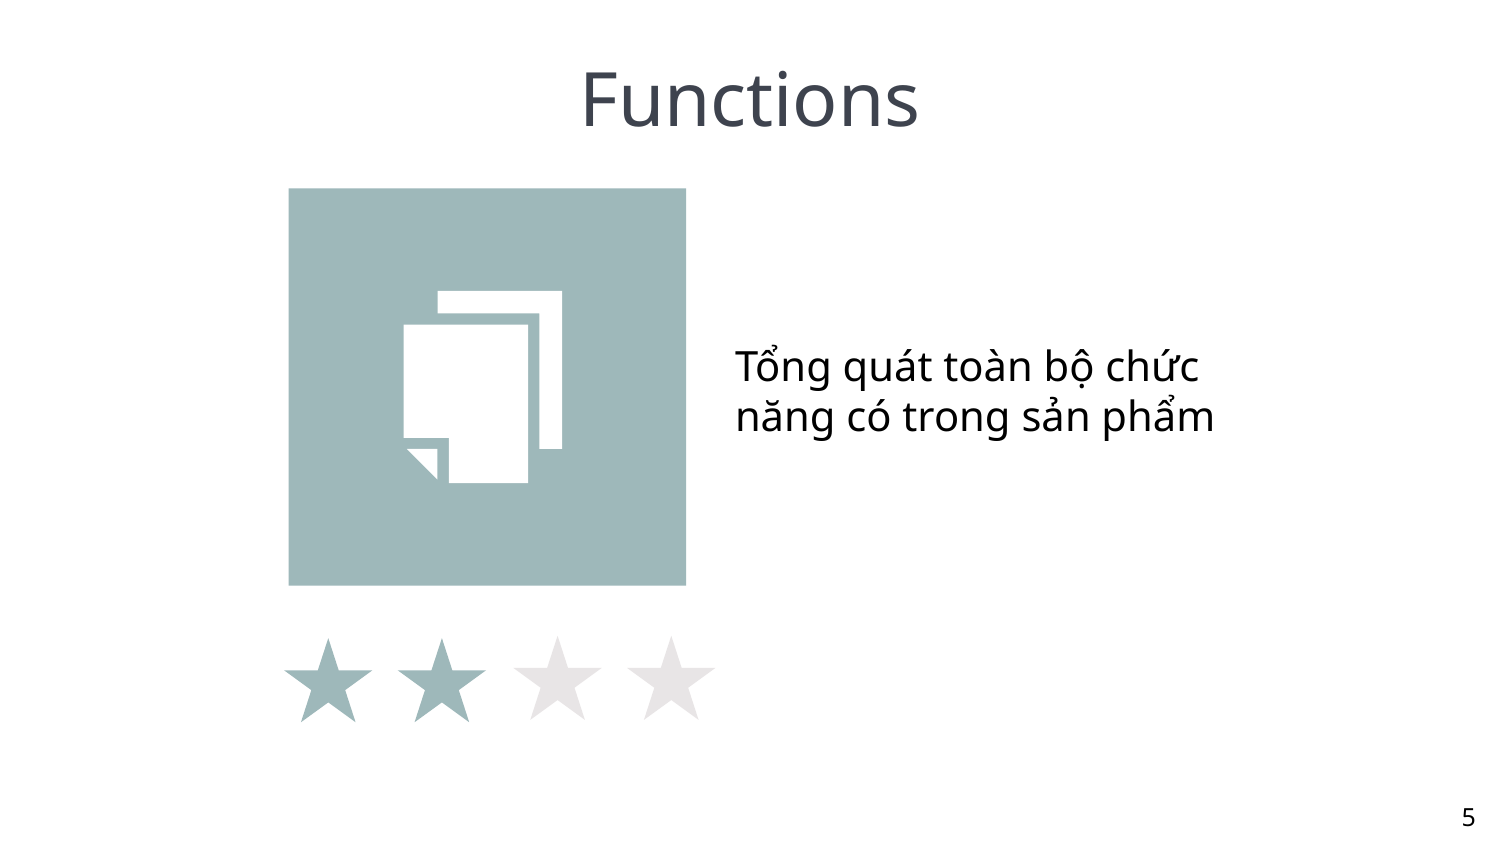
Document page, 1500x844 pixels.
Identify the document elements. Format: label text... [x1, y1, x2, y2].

text_box Tổng quát toàn bộ chức năng có trong sản phẩm [720, 332, 1274, 447]
text_box 5 [1437, 788, 1500, 844]
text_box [283, 188, 716, 723]
title Functions [67, 49, 1433, 144]
